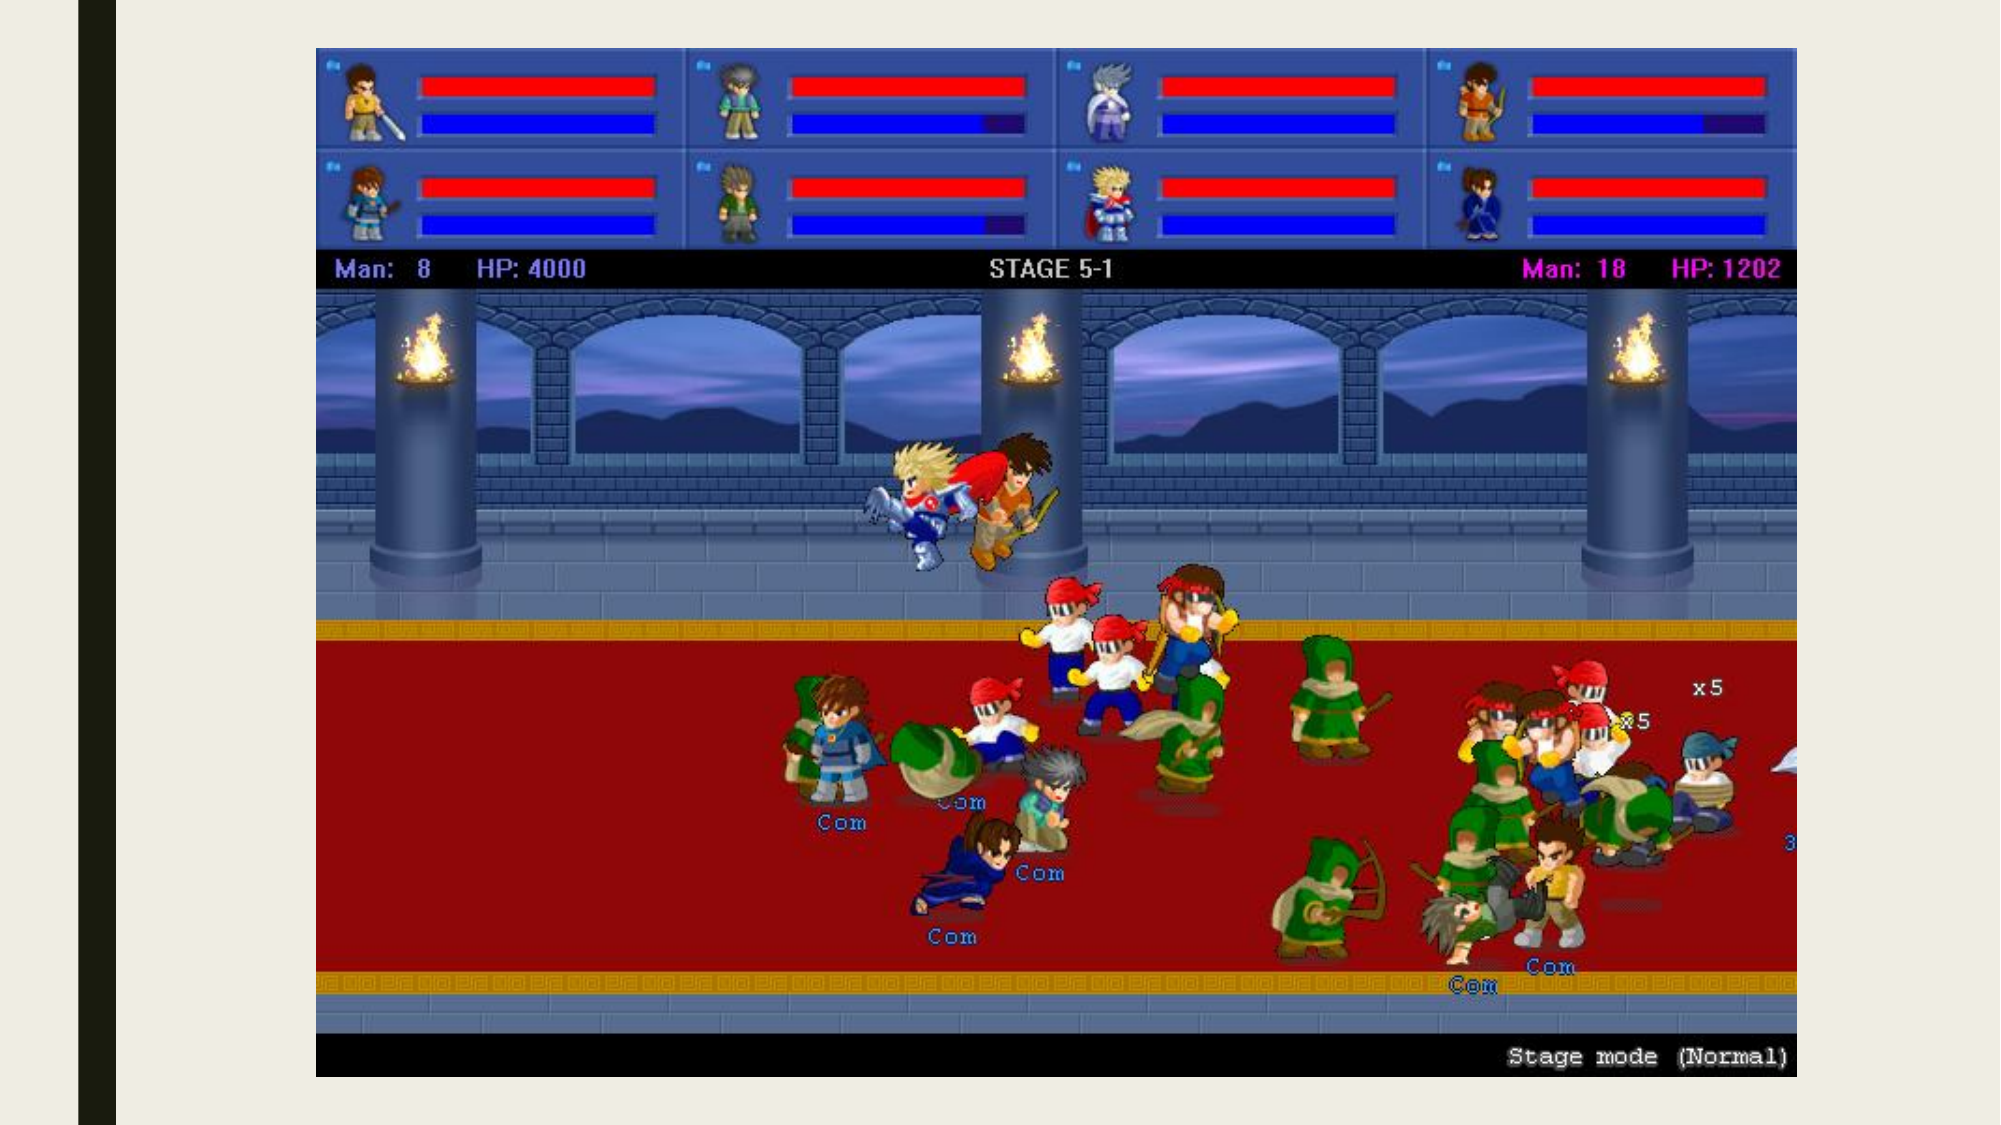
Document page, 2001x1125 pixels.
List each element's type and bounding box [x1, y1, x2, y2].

picture [316, 48, 1797, 1077]
